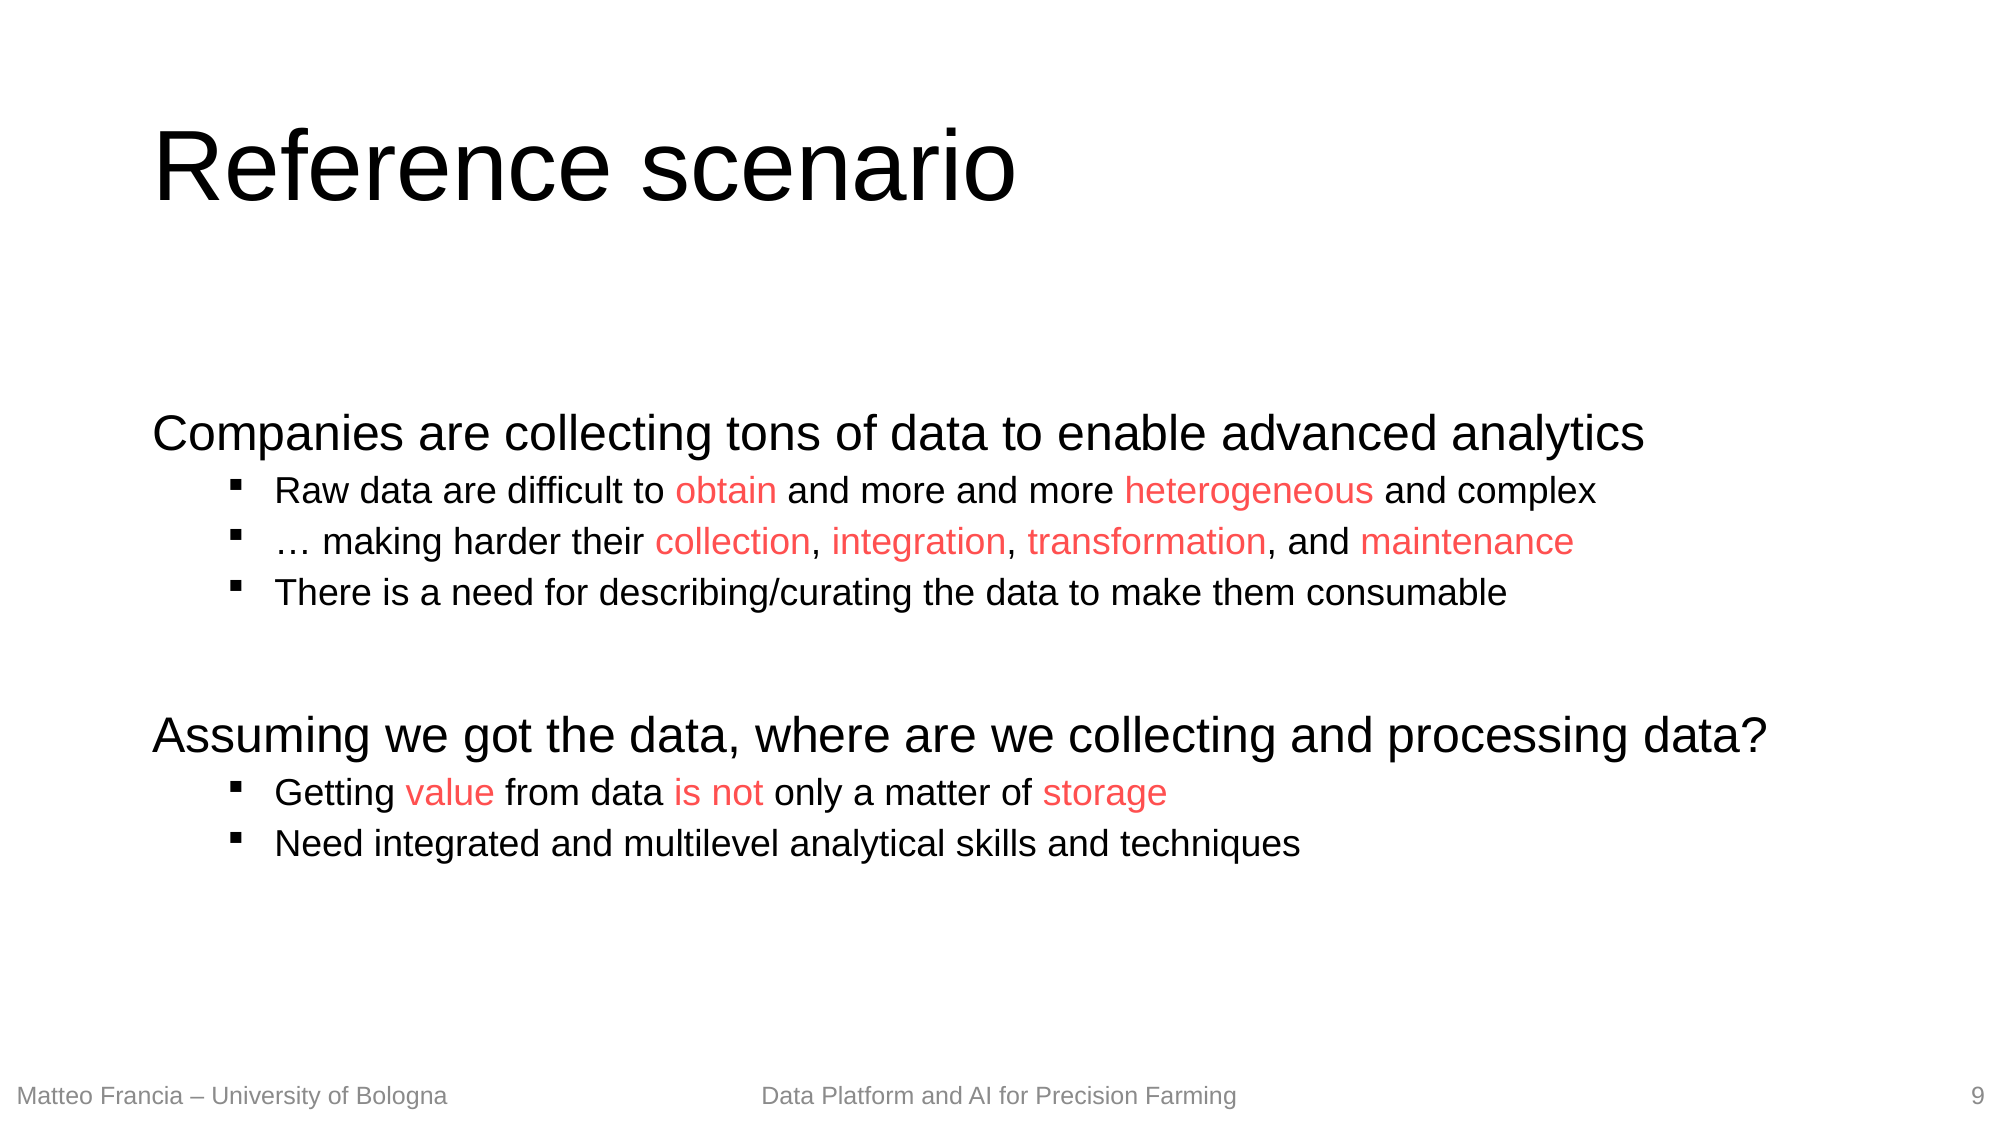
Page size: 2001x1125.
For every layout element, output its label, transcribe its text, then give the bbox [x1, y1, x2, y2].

footer Matteo Francia – University of Bologna [0, 1065, 466, 1125]
title Reference scenario [137, 59, 1863, 278]
list Companies are collecting tons of data to enable advanced analytics Raw data are difficult to obtain and more and more heterogeneous and complex … making harder their collection, integration, transformation, and maintenance There is a need for describing/curating the data to make them consumable Assuming we got the data, where are we collecting and processing data? Getting value from data is not only a matter of storage Need integrated and multilevel analytical skills and techniques [137, 278, 1863, 993]
slide_number 9 [1550, 1065, 2000, 1125]
